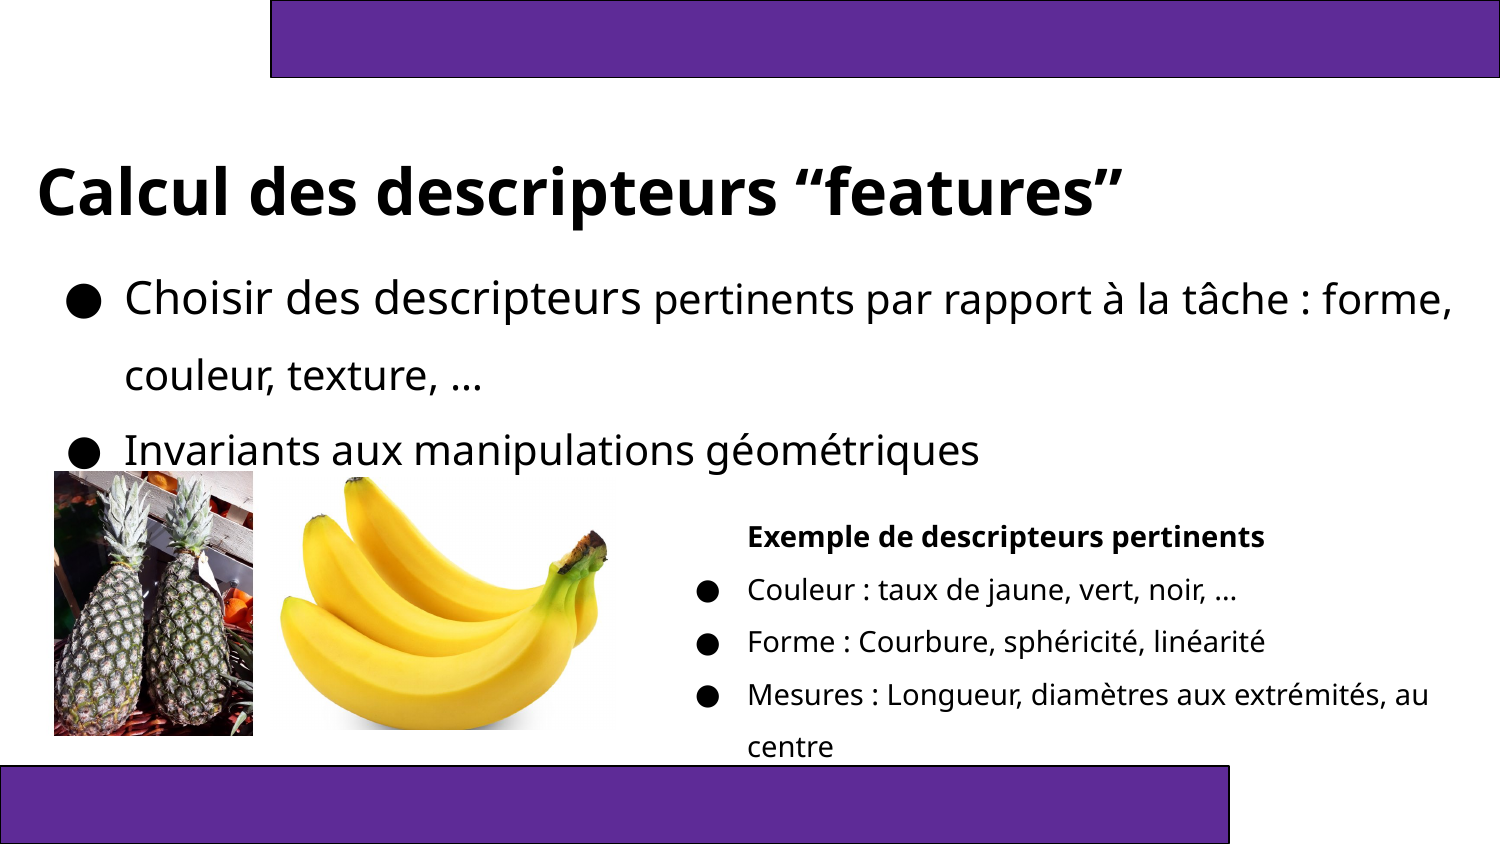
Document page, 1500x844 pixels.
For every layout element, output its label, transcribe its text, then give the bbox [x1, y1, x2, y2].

text_box Calcul des descripteurs “features” [21, 97, 1421, 244]
text_box Choisir des descripteurs pertinents par rapport à la tâche : forme, couleur, texture, … Invariants aux manipulations géométriques [34, 226, 1490, 489]
text_box [270, 0, 1500, 78]
text_box Exemple de descripteurs pertinents Couleur : taux de jaune, vert, noir, … Forme : Courbure, sphéricité, linéarité Mesures : Longueur, diamètres aux extrémités, au centre [656, 486, 1472, 779]
picture [21, 471, 616, 736]
text_box [0, 766, 1229, 844]
